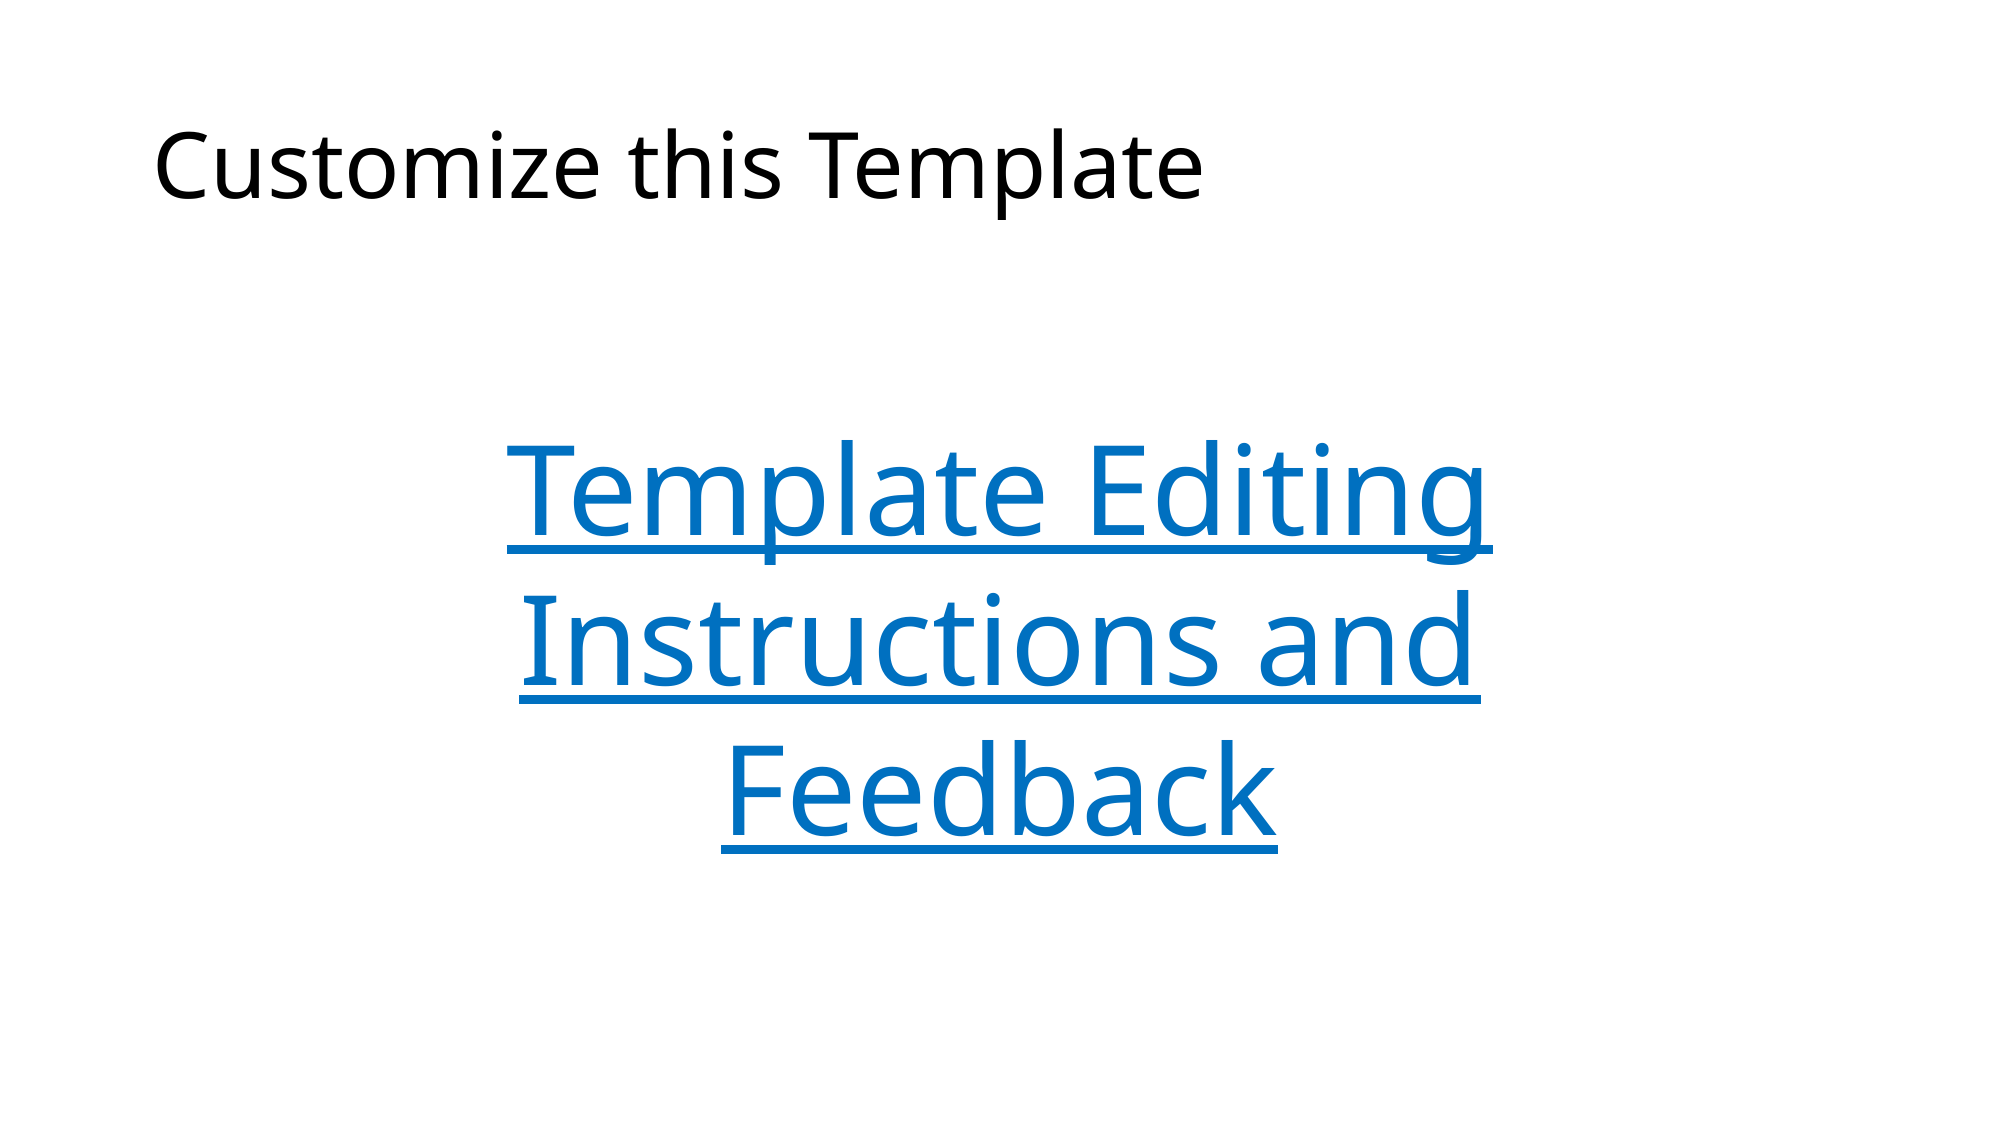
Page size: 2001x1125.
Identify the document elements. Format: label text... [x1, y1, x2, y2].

text_box Template Editing Instructions and Feedback [253, 403, 1746, 722]
title Customize this Template [137, 59, 1863, 278]
